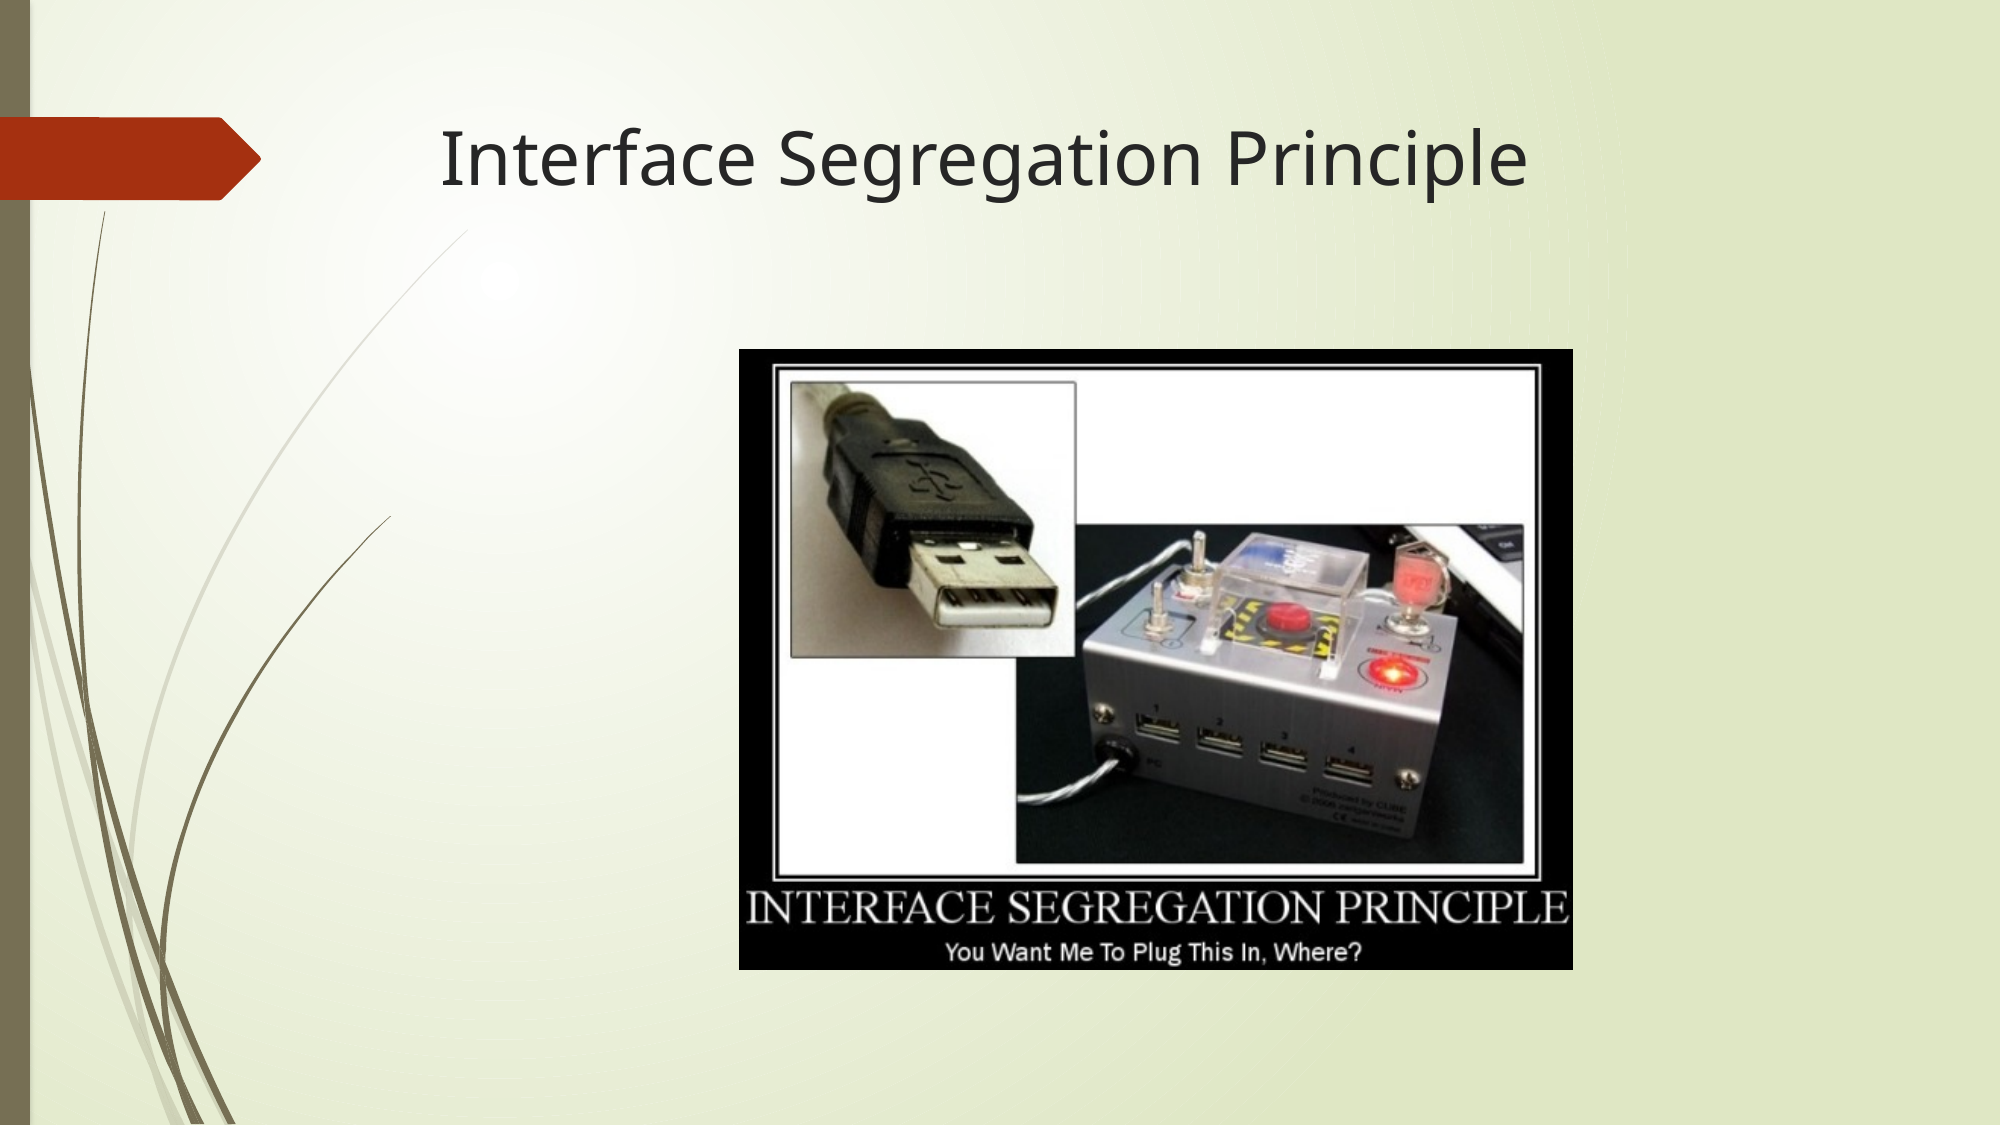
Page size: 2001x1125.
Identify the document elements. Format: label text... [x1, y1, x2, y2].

title Interface Segregation Principle [425, 102, 1888, 313]
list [738, 349, 1573, 971]
